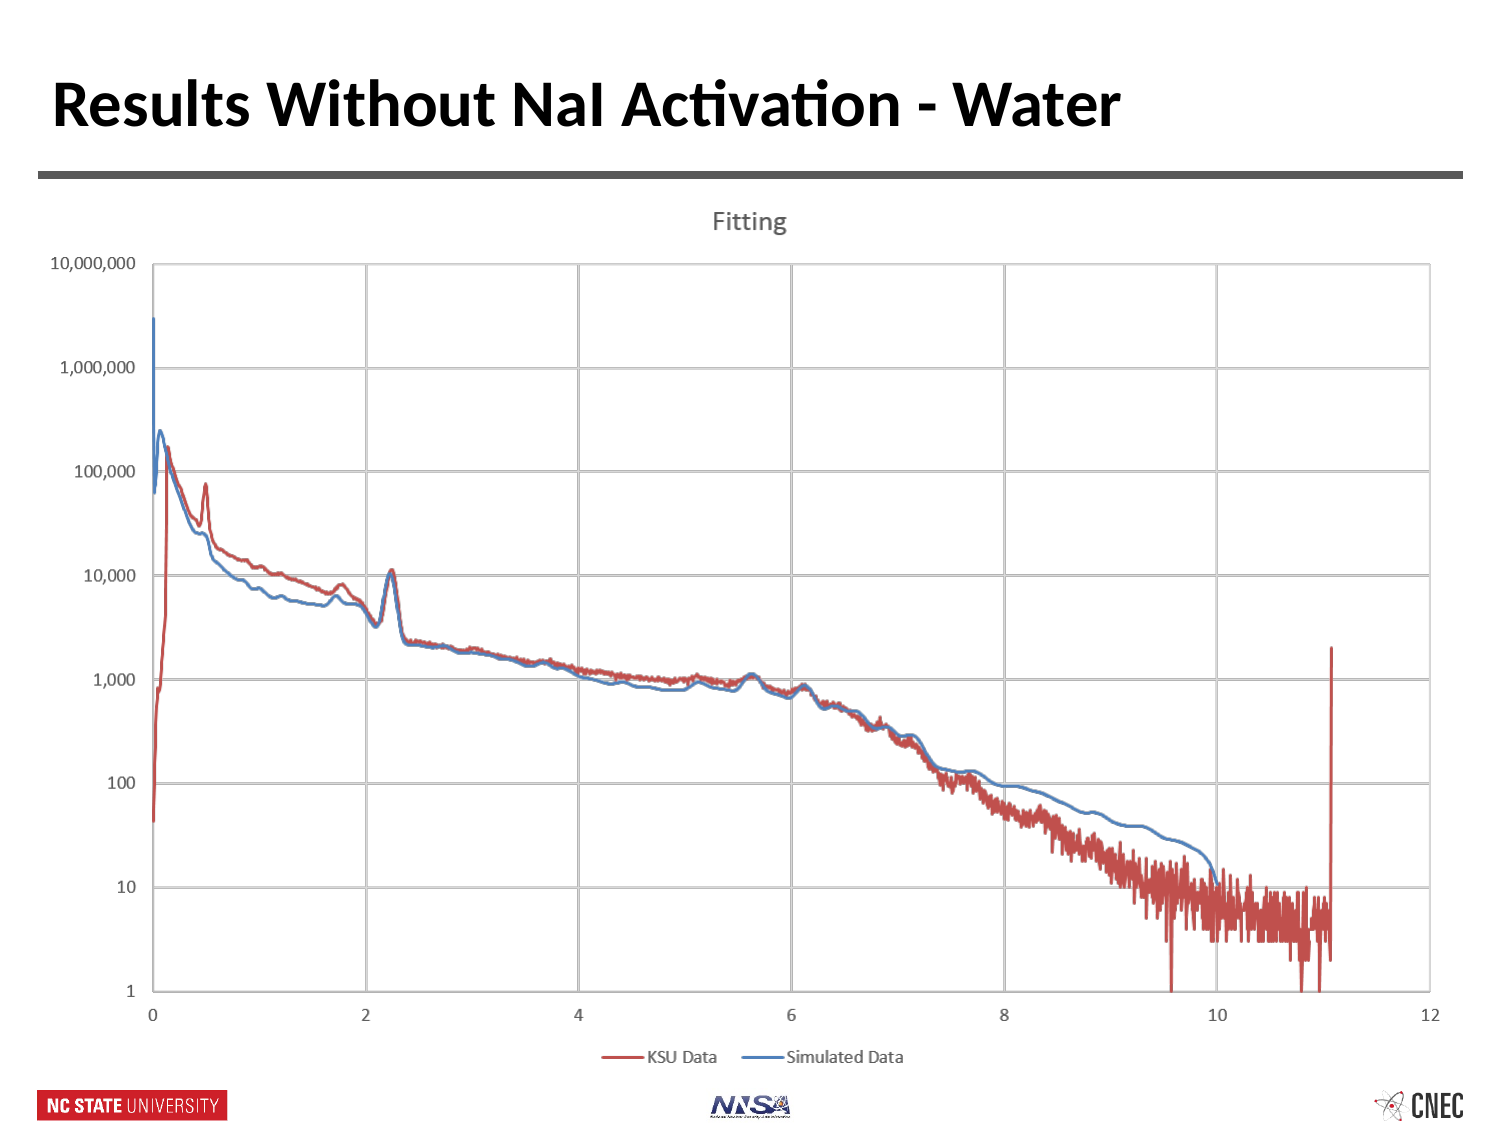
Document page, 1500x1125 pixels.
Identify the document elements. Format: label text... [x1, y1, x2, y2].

picture [1374, 1090, 1463, 1121]
picture [37, 1090, 228, 1121]
picture [706, 1088, 794, 1123]
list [37, 187, 1463, 1088]
title Results Without NaI Activation - Water [37, 37, 1463, 163]
